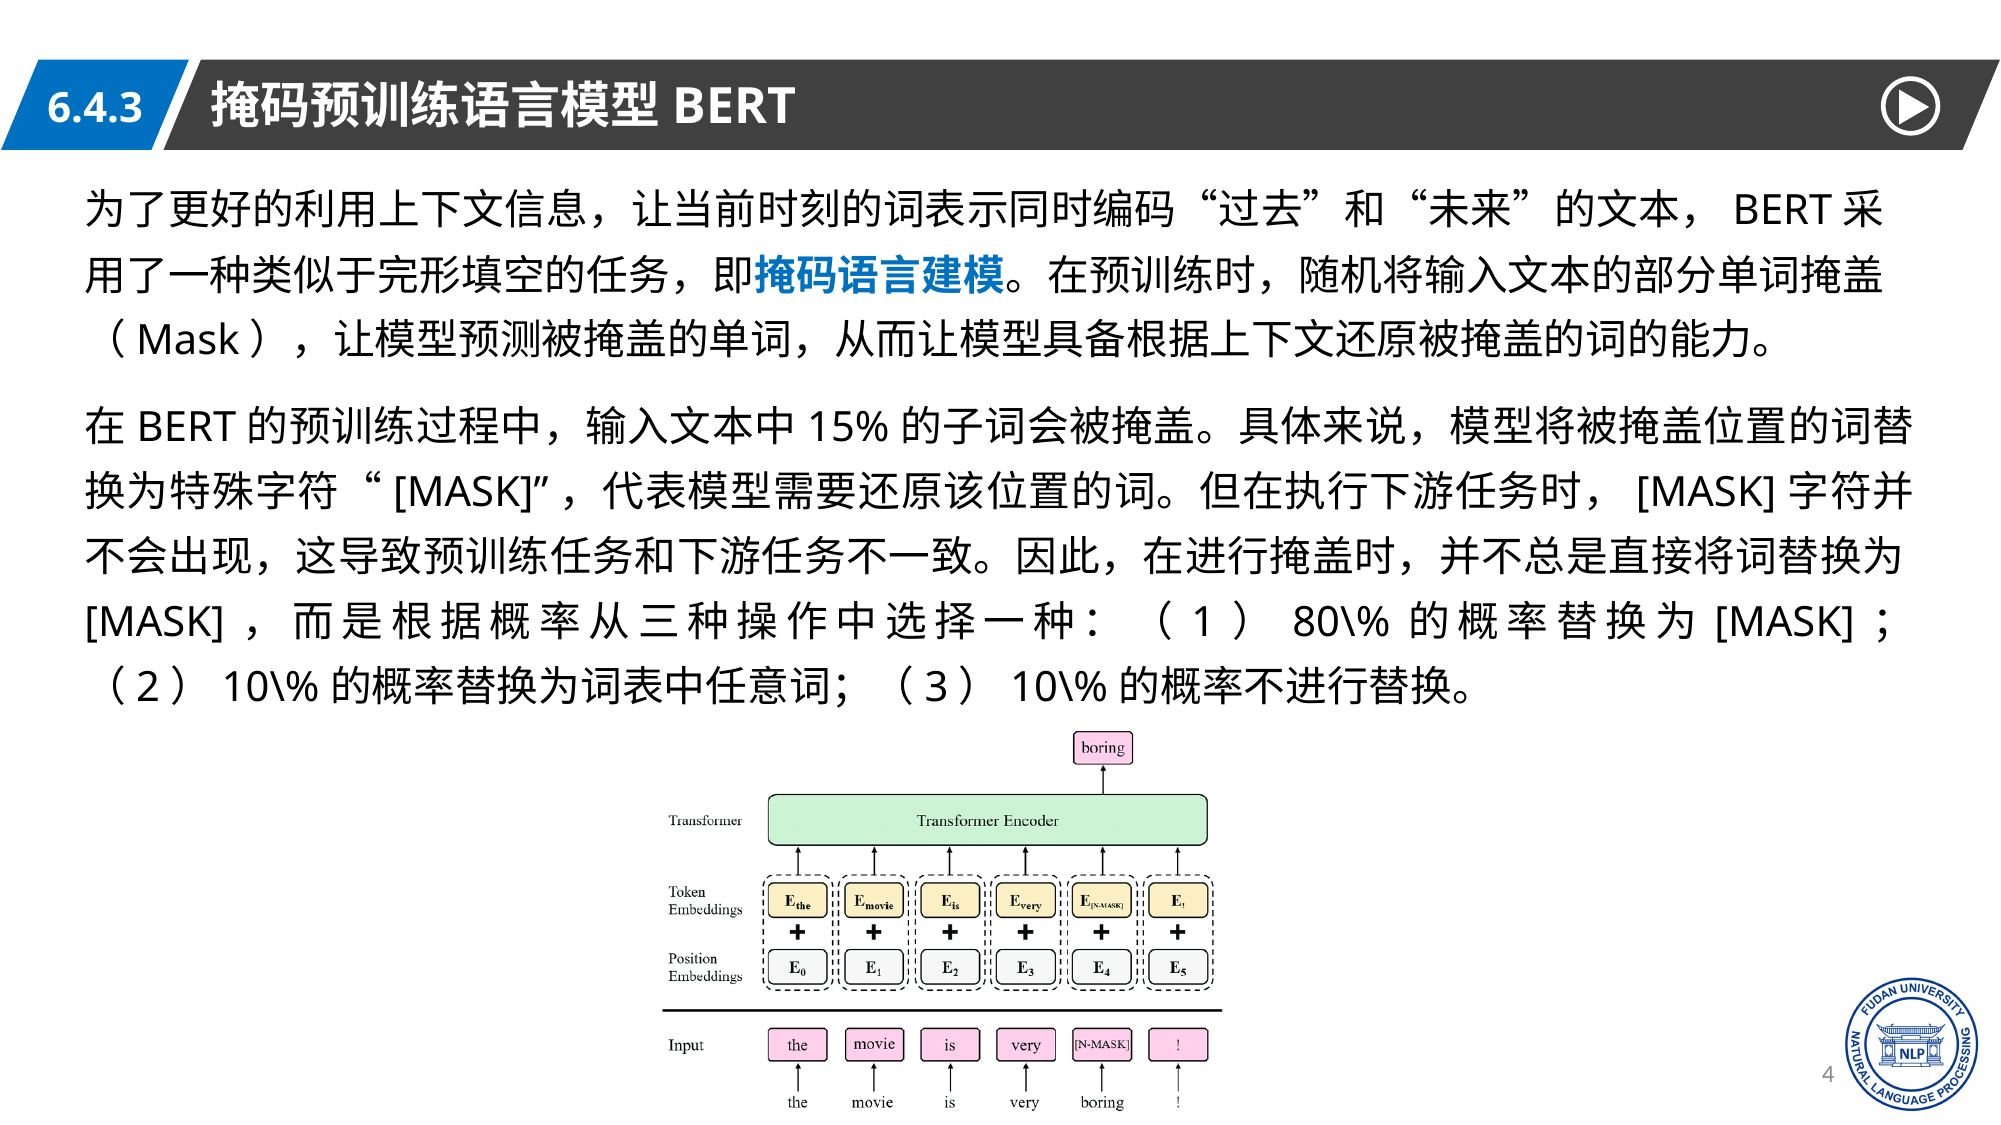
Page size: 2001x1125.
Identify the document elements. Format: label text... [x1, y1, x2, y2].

text_box 为了更好的利用上下文信息，让当前时刻的词表示同时编码“过去”和“未来”的文本，BERT采用了一种类似于完形填空的任务，即掩码语言建模。在预训练时，随机将输入文本的部分单词掩盖（Mask），让模型预测被掩盖的单词，从而让模型具备根据上下文还原被掩盖的词的能力。 [69, 160, 1900, 371]
picture [1834, 972, 1985, 1117]
text_box [1, 89, 157, 150]
text_box 6.4.3 [26, 73, 164, 138]
text_box 在BERT的预训练过程中，输入文本中15%的子词会被掩盖。具体来说，模型将被掩盖位置的词替换为特殊字符“[MASK]”，代表模型需要还原该位置的词。但在执行下游任务时，[MASK]字符并不会出现，这导致预训练任务和下游任务不一致。因此，在进行掩盖时，并不总是直接将词替换为[MASK]，而是根据概率从三种操作中选择一种：（1）80\%的概率替换为[MASK]；（2）10\%的概率替换为词表中任意词；（3）10\%的概率不进行替换。 [69, 377, 1930, 718]
slide_number 42 [1412, 1042, 1863, 1103]
text_box 掩码预训练语言模型BERT [196, 66, 812, 142]
text_box [163, 59, 2000, 150]
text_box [1883, 78, 1939, 134]
text_box [32, 59, 189, 120]
picture [656, 729, 1231, 1114]
